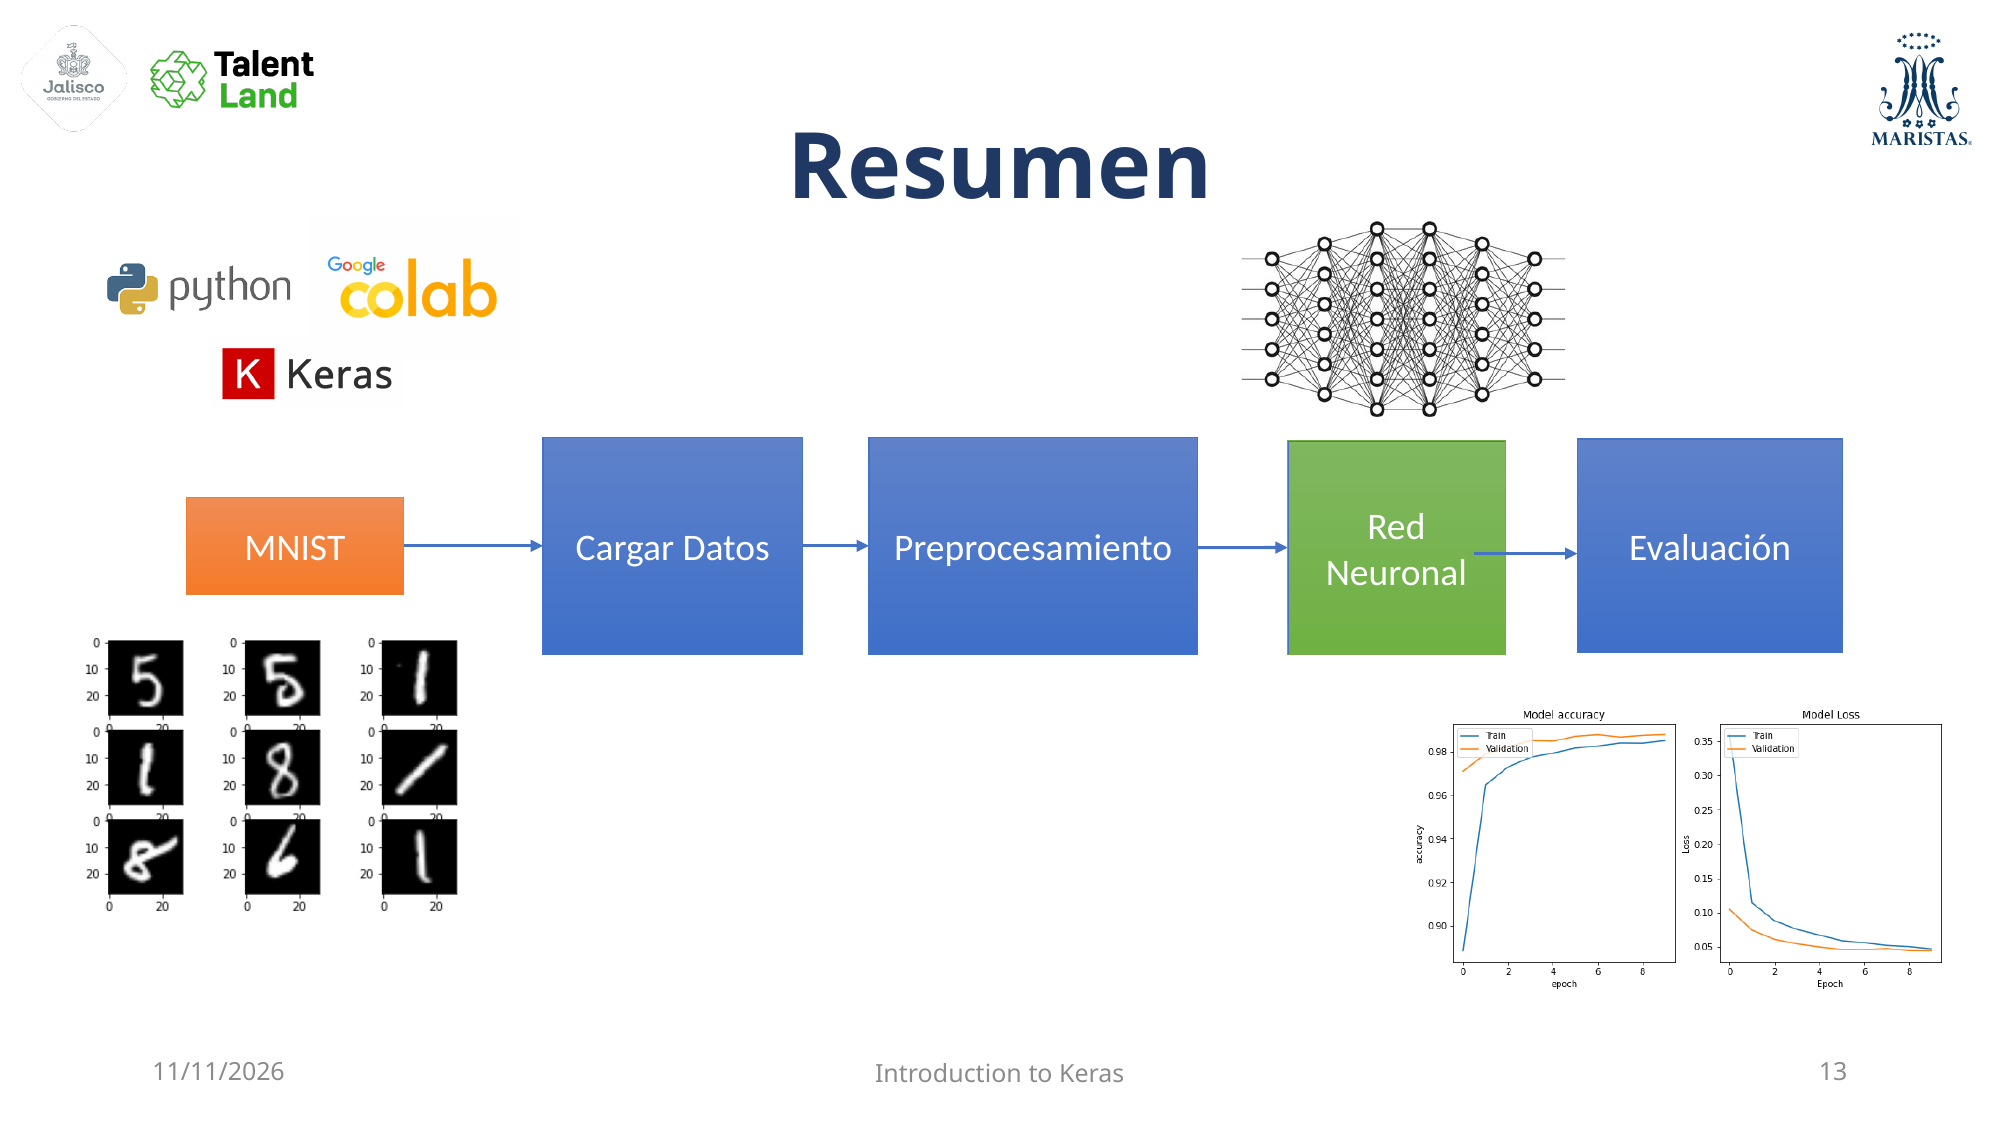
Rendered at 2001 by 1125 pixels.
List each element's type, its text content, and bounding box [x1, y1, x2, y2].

picture [78, 630, 462, 918]
picture [1862, 22, 1981, 155]
text_box Red Neuronal [1287, 440, 1506, 655]
picture [19, 22, 315, 134]
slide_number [137, 1042, 588, 1103]
footer Introduction to Keras [662, 1042, 1338, 1103]
text_box Cargar Datos [542, 437, 803, 655]
picture [83, 216, 521, 408]
text_box MNIST [186, 497, 404, 595]
slide_number 13 [1412, 1042, 1863, 1103]
text_box Evaluación [1577, 438, 1843, 653]
title Resumen [137, 59, 1863, 278]
picture [1412, 705, 1946, 992]
text_box Preprocesamiento [868, 437, 1198, 655]
picture [1234, 206, 1572, 425]
